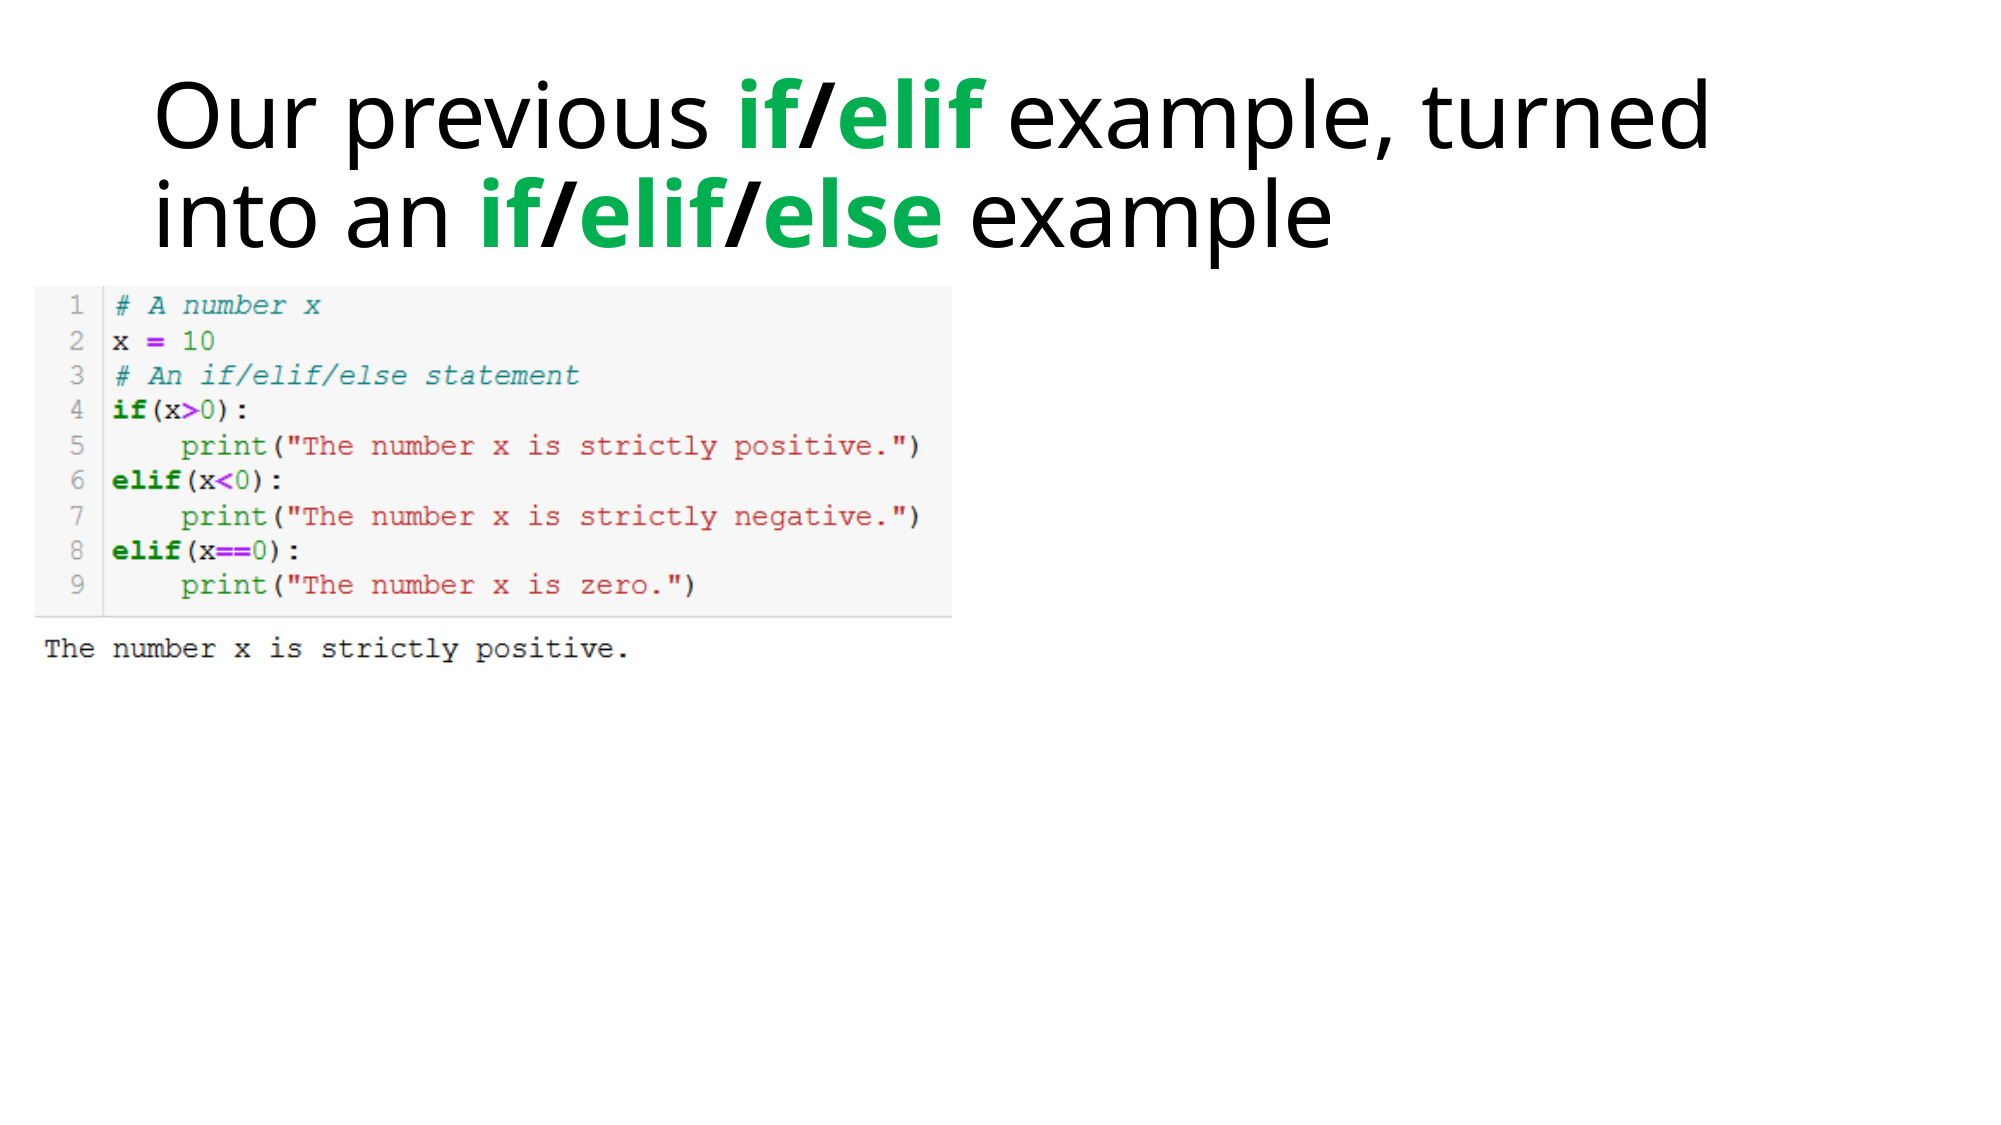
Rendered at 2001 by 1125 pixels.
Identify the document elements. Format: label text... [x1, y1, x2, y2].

picture [34, 286, 953, 677]
title Our previous if/elif example, turned into an if/elif/else example [137, 59, 1863, 278]
